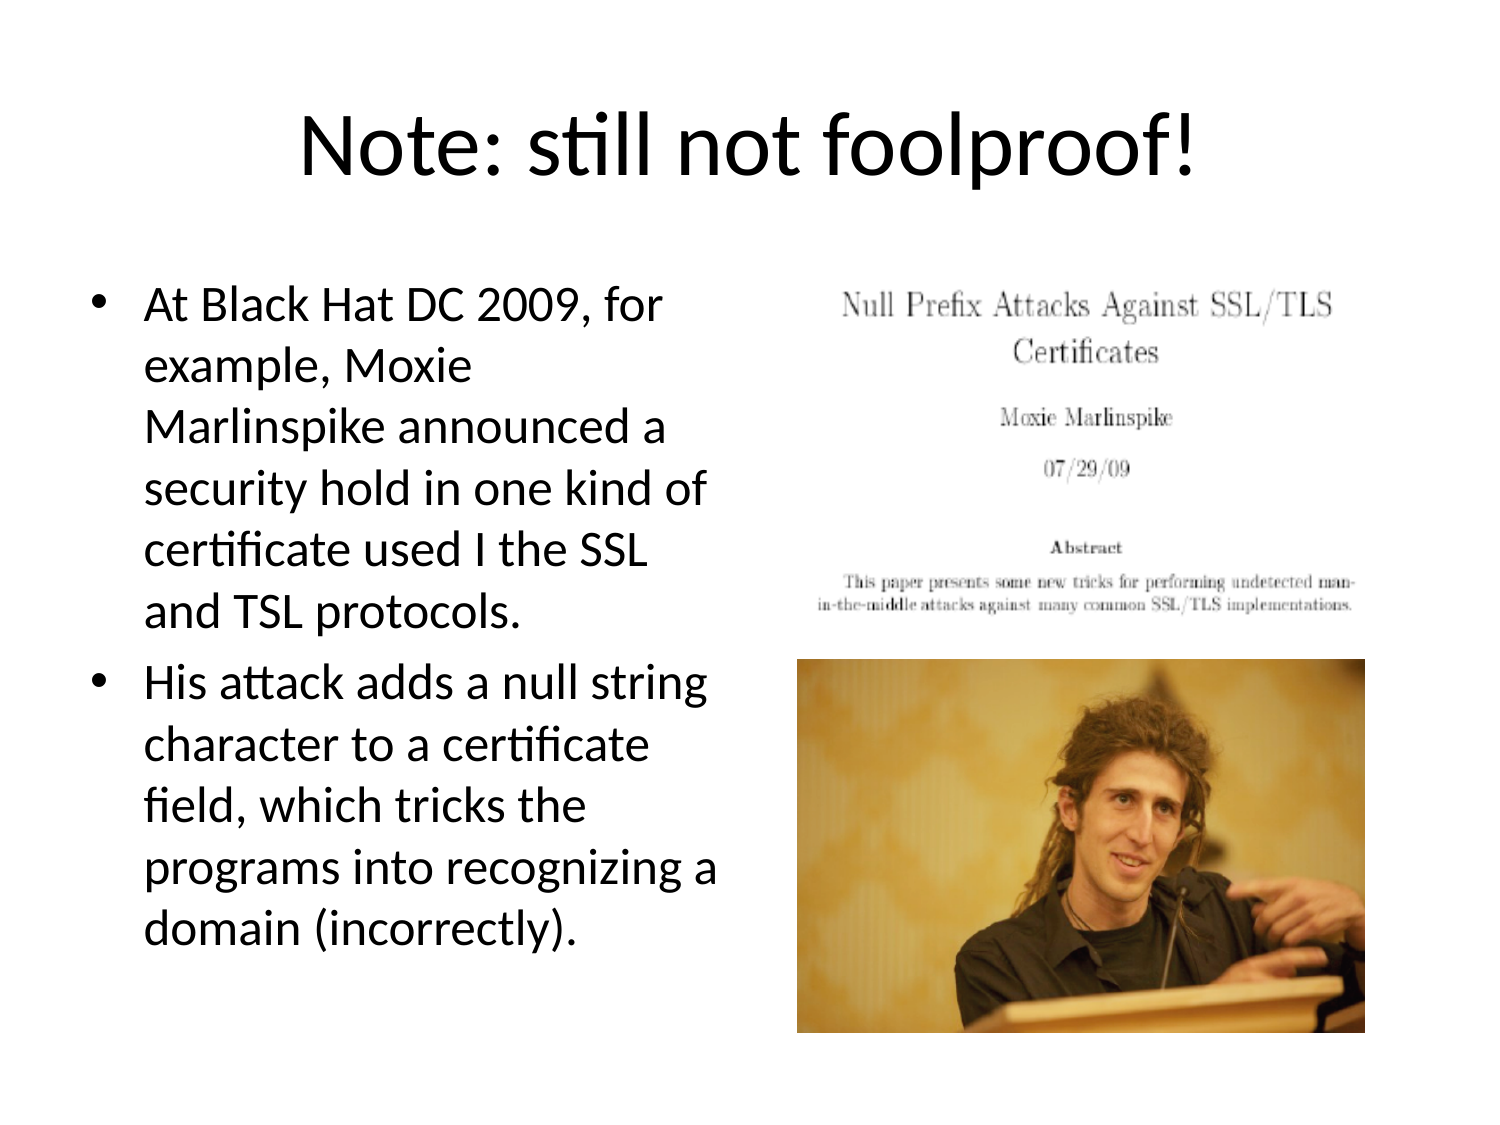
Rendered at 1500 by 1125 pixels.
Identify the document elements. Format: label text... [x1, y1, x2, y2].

picture [797, 659, 1365, 1033]
title Note: still not foolproof! [75, 45, 1425, 233]
list At Black Hat DC 2009, for example, Moxie Marlinspike announced a security hold in one kind of certificate used I the SSL and TSL protocols. His attack adds a null string character to a certificate field, which tricks the programs into recognizing a domain (incorrectly). [75, 262, 738, 1005]
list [762, 262, 1426, 1006]
